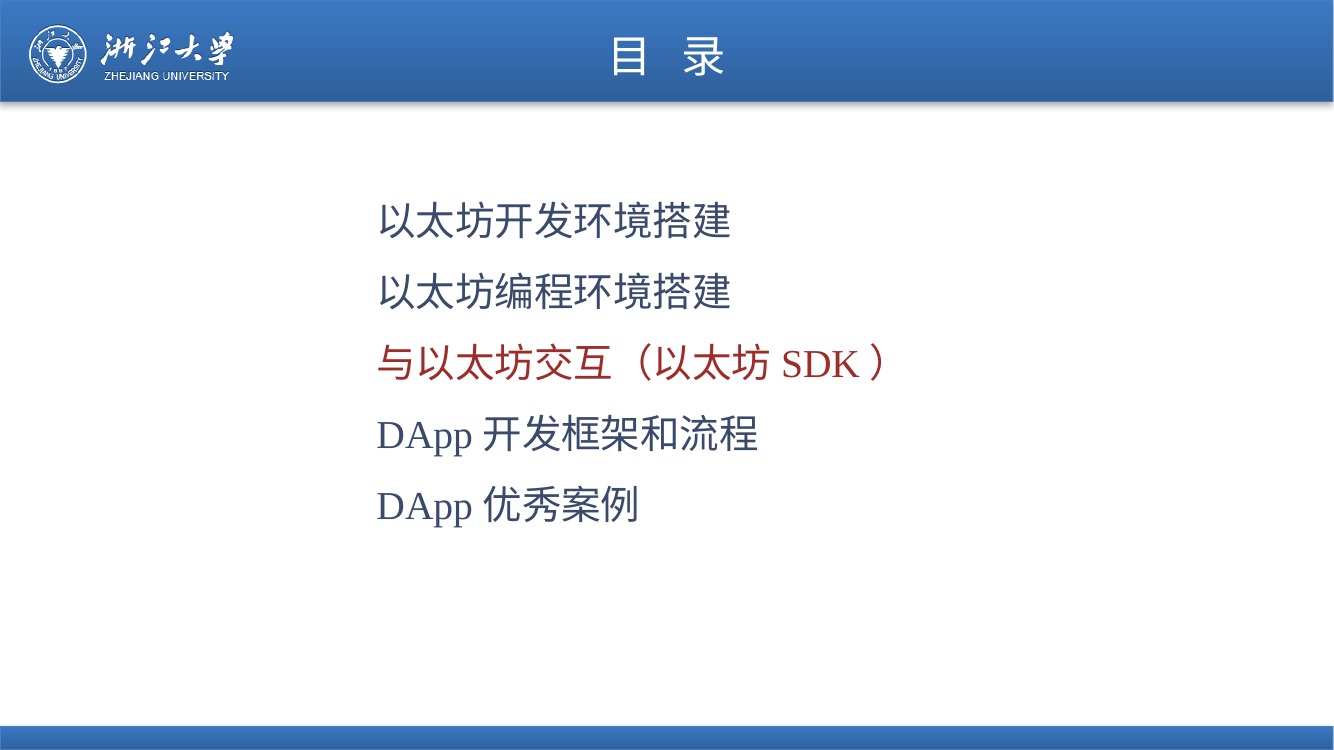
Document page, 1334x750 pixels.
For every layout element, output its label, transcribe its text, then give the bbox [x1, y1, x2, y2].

title 目 录 [0, 19, 1334, 91]
text_box 以太坊开发环境搭建 以太坊编程环境搭建 与以太坊交互（以太坊SDK） DApp开发框架和流程 DApp优秀案例 [361, 164, 972, 586]
